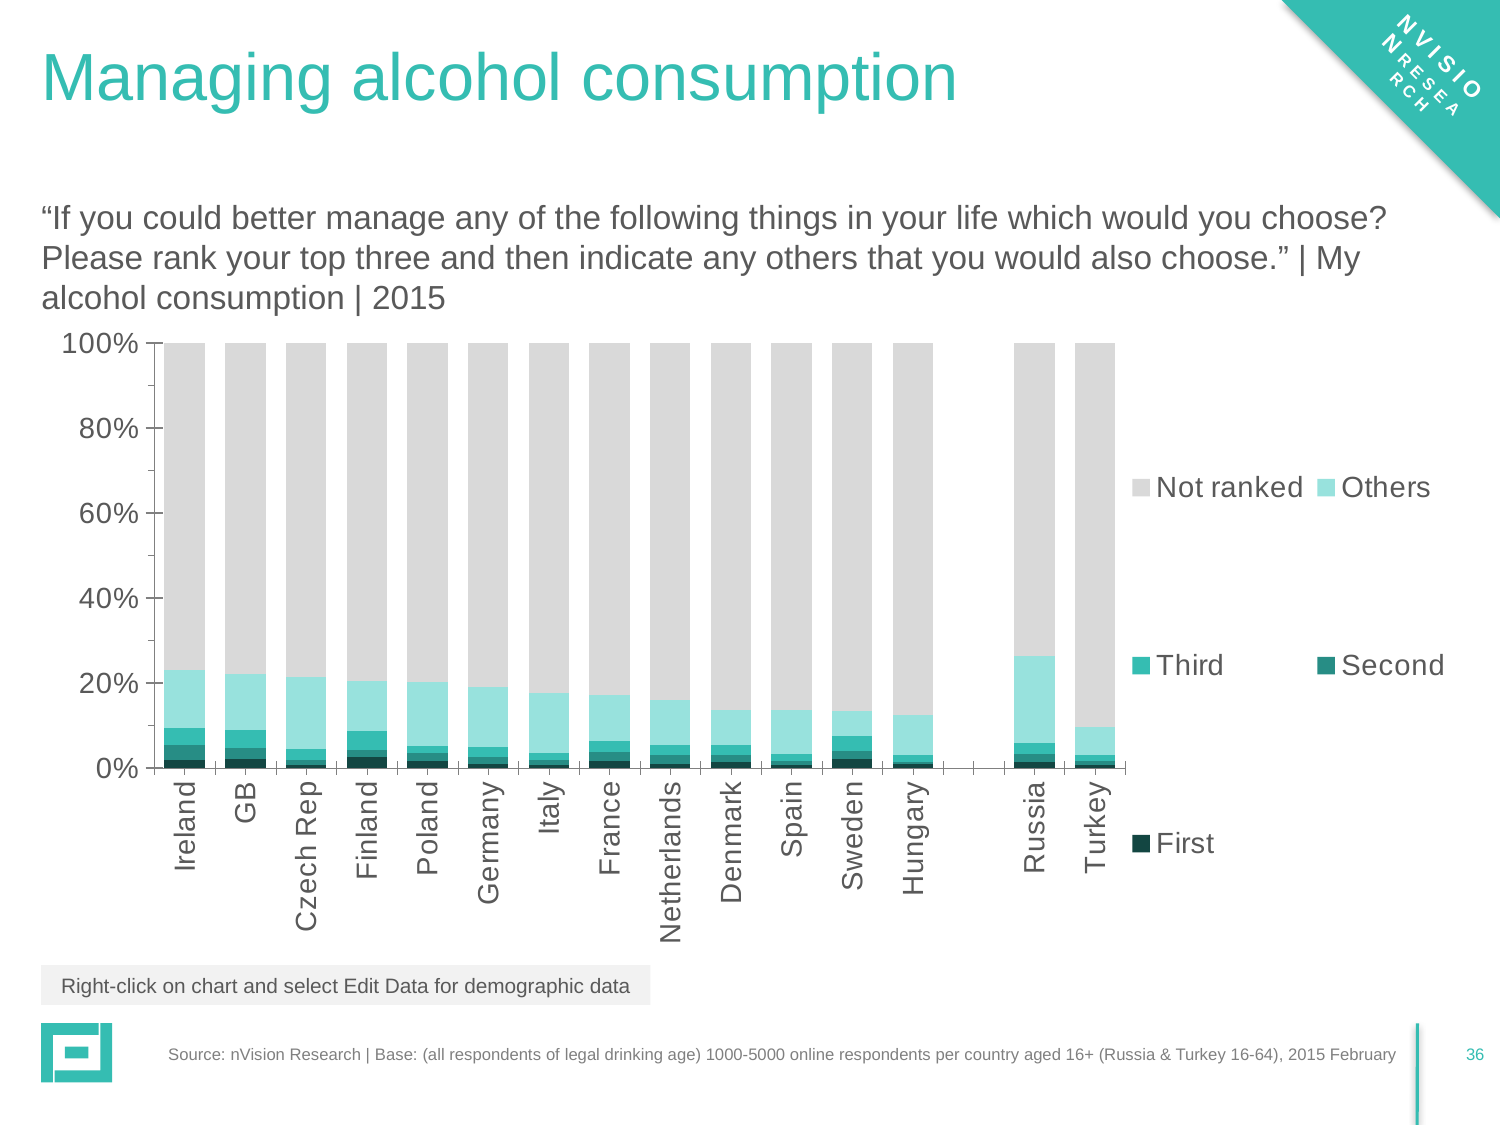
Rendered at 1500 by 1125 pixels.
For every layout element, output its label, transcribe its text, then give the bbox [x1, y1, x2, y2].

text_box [1281, 0, 1500, 219]
list “If you could better manage any of the following things in your life which would you choose? Please rank your top three and then indicate any others that you would also choose.” | My alcohol consumption | 2015 [41, 196, 1459, 318]
list Source: nVision Research | Base: (all respondents of legal drinking age) 1000-5000 online respondents per country aged 16+ (Russia & Turkey 16-64), 2015 February [112, 1039, 1414, 1072]
chart [40, 326, 1460, 1006]
title Managing alcohol consumption [41, 42, 1276, 116]
